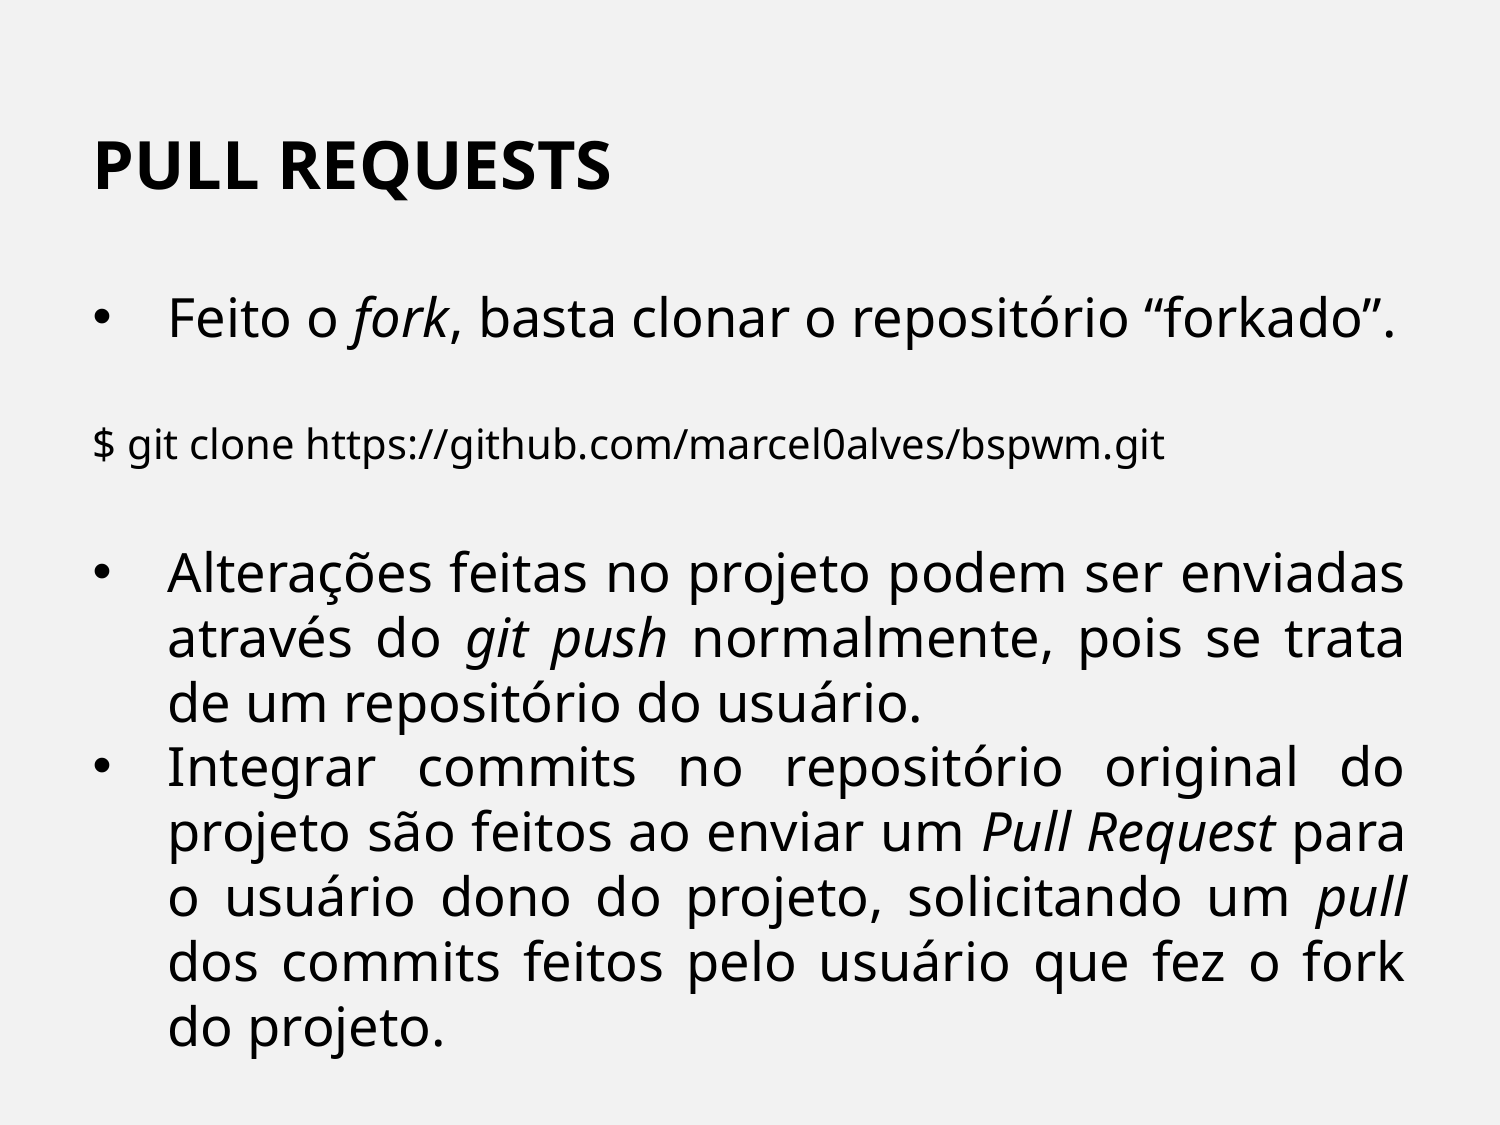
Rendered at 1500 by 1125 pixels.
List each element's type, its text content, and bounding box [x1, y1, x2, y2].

text_box PULL REQUESTS Feito o fork, basta clonar o repositório “forkado”. $ git clone https://github.com/marcel0alves/bspwm.git Alterações feitas no projeto podem ser enviadas através do git push normalmente, pois se trata de um repositório do usuário. Integrar commits no repositório original do projeto são feitos ao enviar um Pull Request para o usuário dono do projeto, solicitando um pull dos commits feitos pelo usuário que fez o fork do projeto. [78, 115, 1422, 1065]
